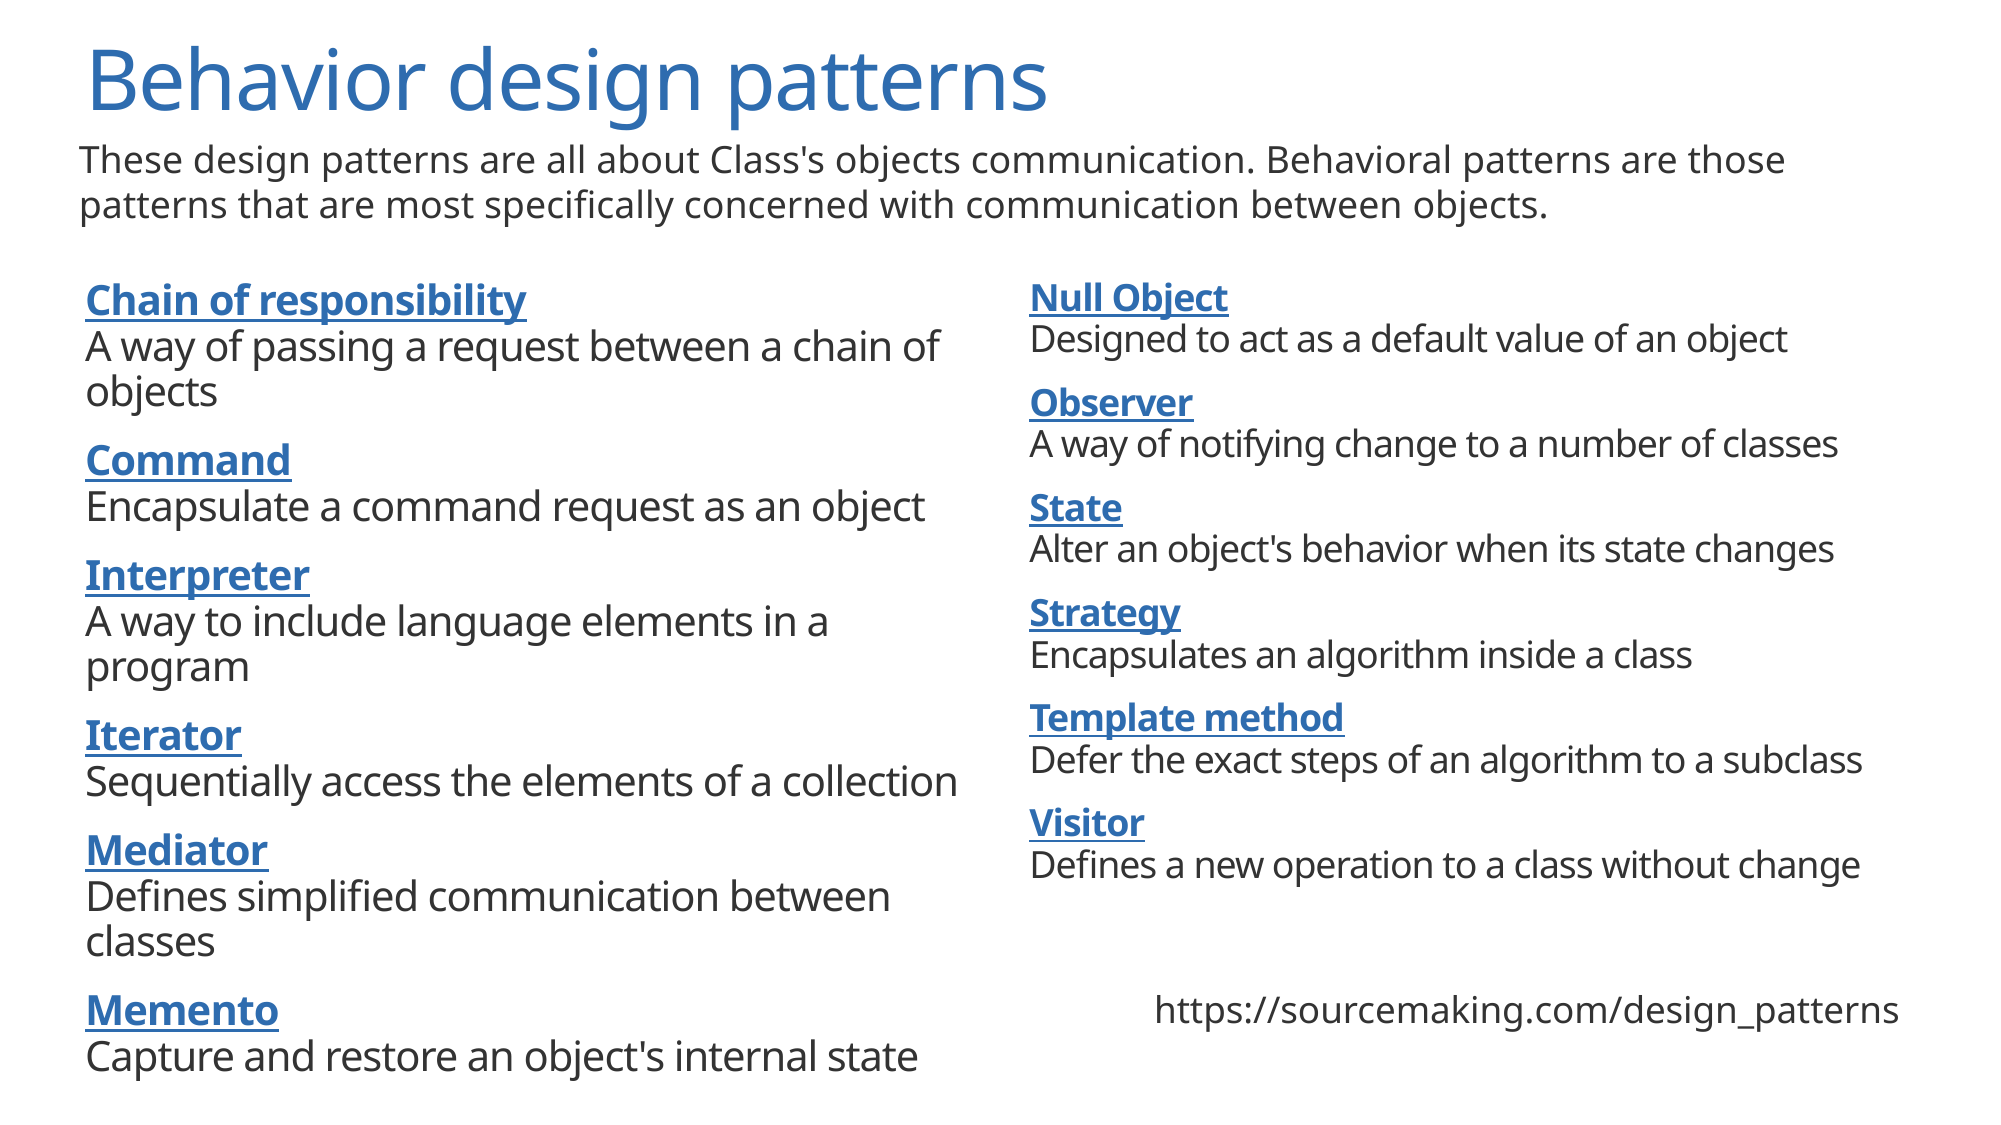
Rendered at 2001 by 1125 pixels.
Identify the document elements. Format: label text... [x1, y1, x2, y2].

list Null Object Designed to act as a default value of an object Observer A way of notifying change to a number of classes State Alter an object's behavior when its state changes Strategy Encapsulates an algorithm inside a class Template method Defer the exact steps of an algorithm to a subclass Visitor Defines a new operation to a class without change [1029, 274, 1915, 679]
title Behavior design patterns [85, 37, 1915, 128]
list Chain of responsibility A way of passing a request between a chain of objects Command Encapsulate a command request as an object Interpreter A way to include language elements in a program Iterator Sequentially access the elements of a collection Mediator Defines simplified communication between classes Memento Capture and restore an object's internal state [85, 274, 971, 679]
text_box These design patterns are all about Class's objects communication. Behavioral patterns are those patterns that are most specifically concerned with communication between objects. [64, 128, 1936, 238]
text_box https://sourcemaking.com/design_patterns [1139, 979, 1916, 1039]
